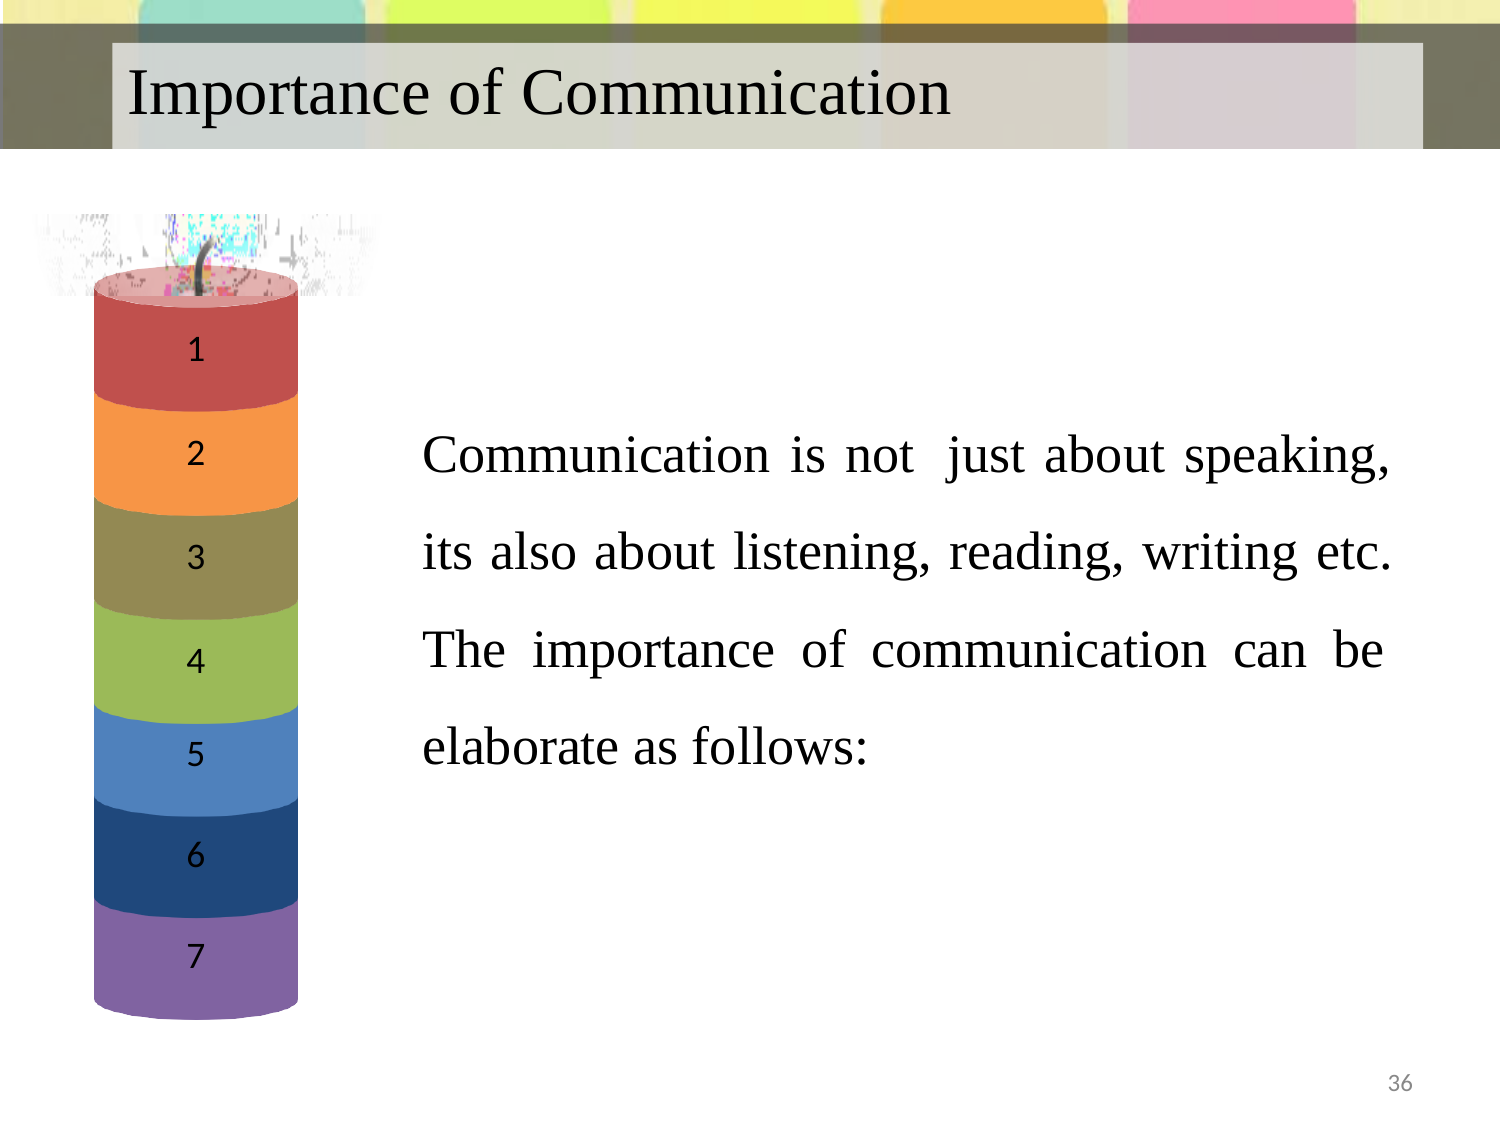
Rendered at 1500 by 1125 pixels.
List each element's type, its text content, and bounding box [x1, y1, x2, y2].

text_box Communication is not just about speaking, its also about listening, reading, writing etc. The importance of communication can be elaborate as follows: [420, 383, 1412, 776]
picture [3, 0, 1500, 23]
title Importance of Communication [112, 42, 1424, 236]
picture [29, 214, 385, 1021]
slide_number 36 [1374, 1059, 1420, 1125]
